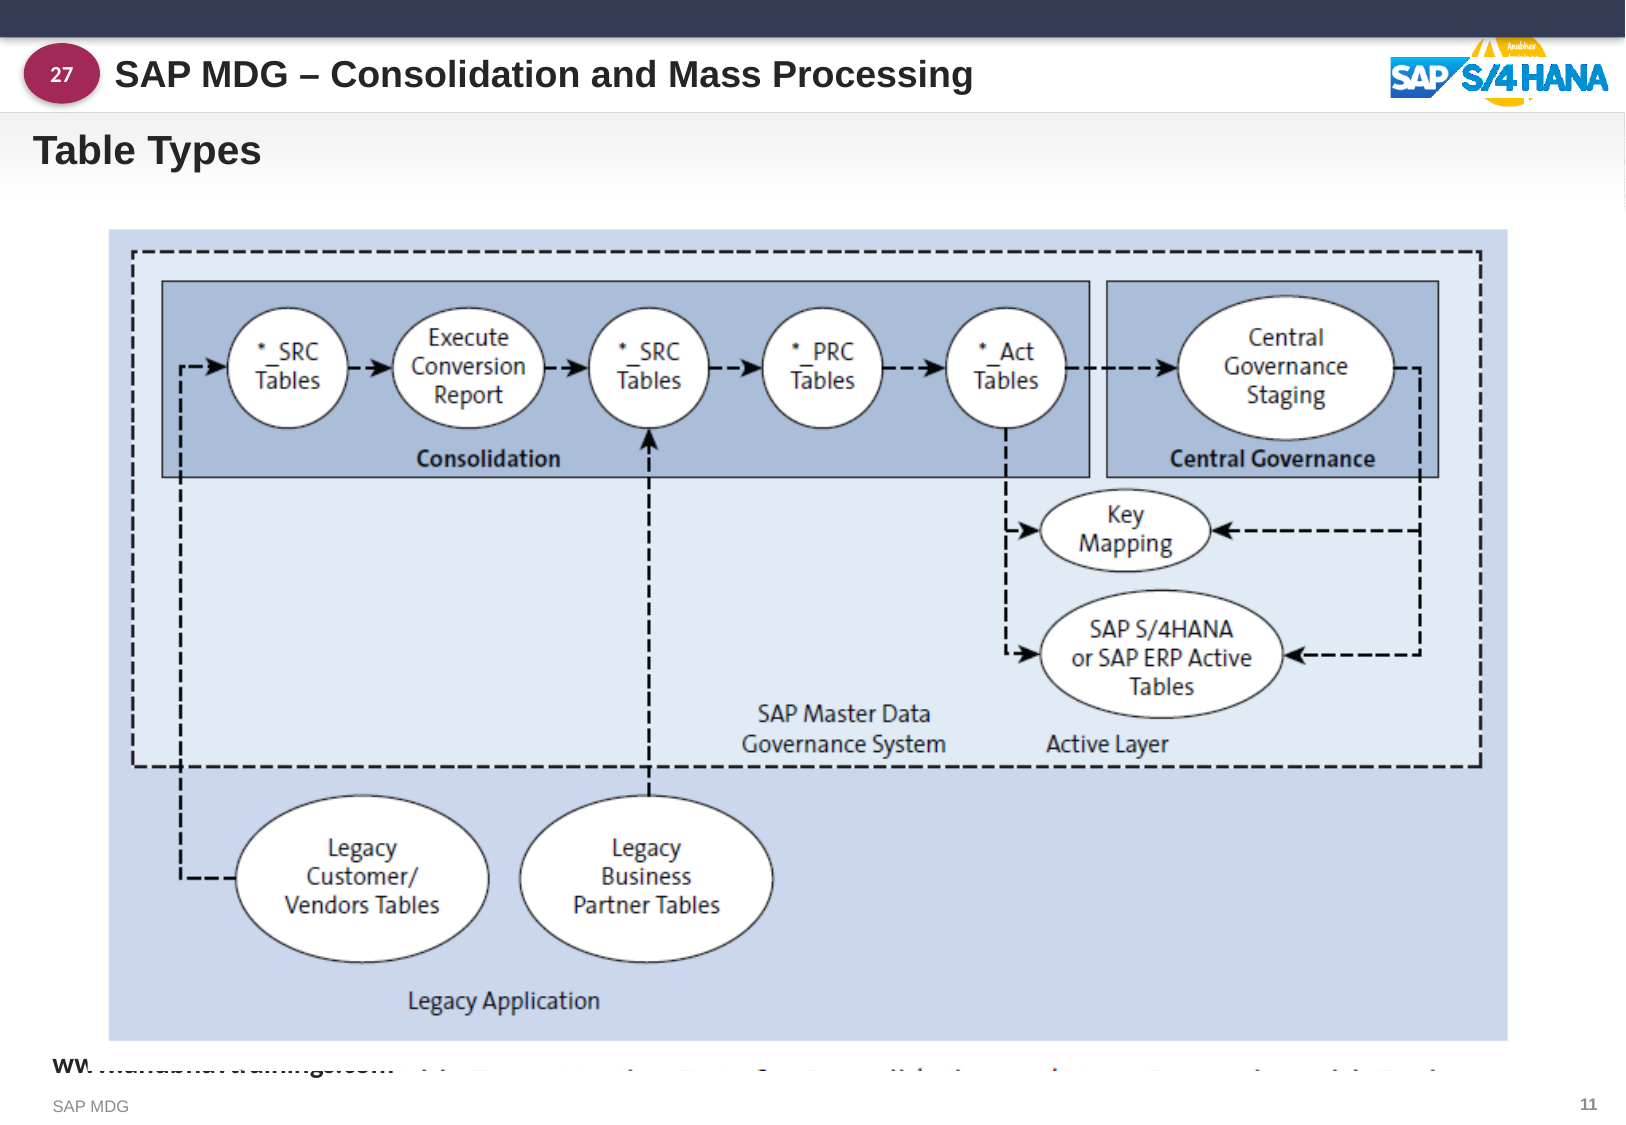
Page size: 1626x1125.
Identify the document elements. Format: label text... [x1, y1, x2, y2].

text_box SAP MDG – Consolidation and Mass Processing [99, 42, 1438, 103]
text_box [0, 0, 1625, 38]
picture [1438, 38, 1609, 112]
text_box 27 [23, 42, 101, 105]
picture [0, 113, 1625, 210]
title Table Types [20, 122, 1584, 312]
picture [87, 224, 1538, 1072]
